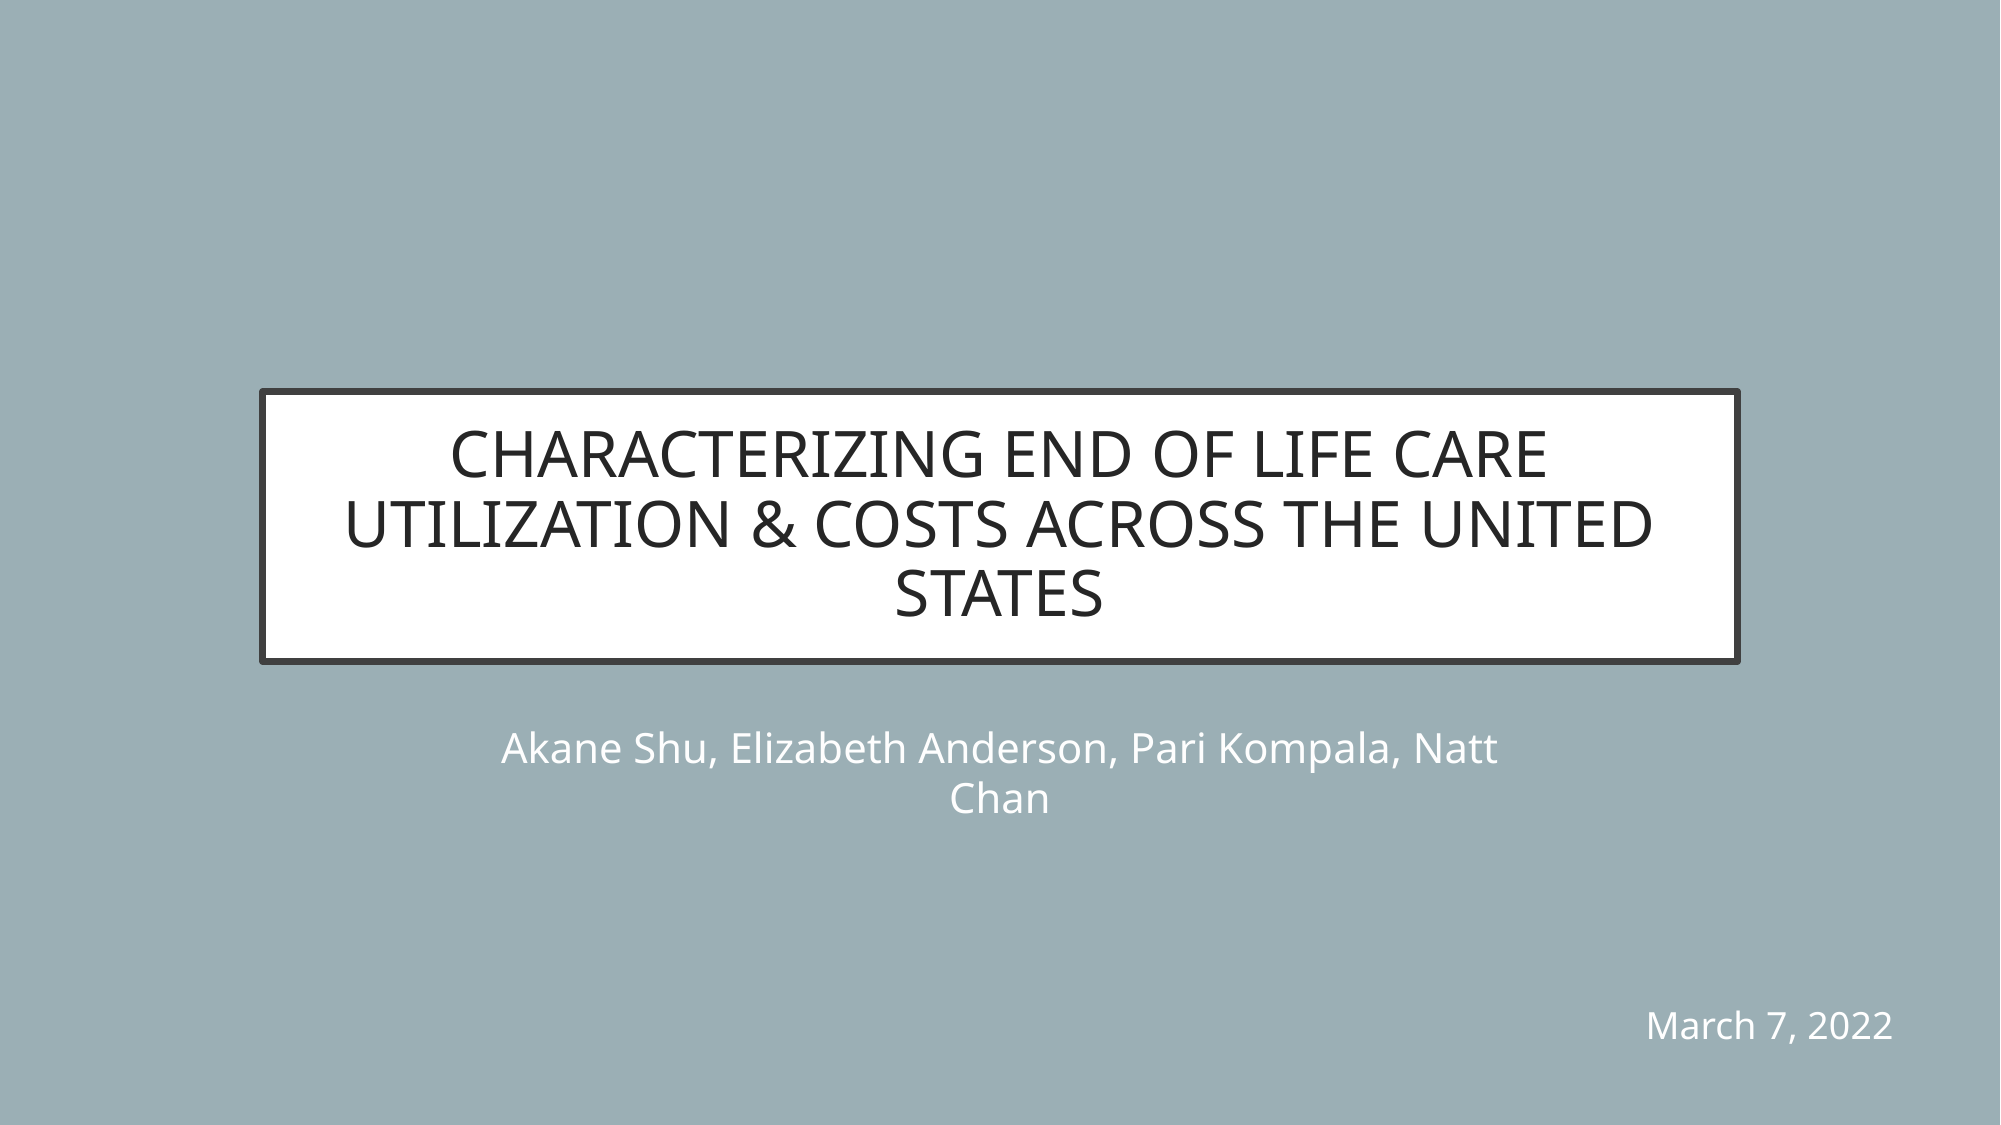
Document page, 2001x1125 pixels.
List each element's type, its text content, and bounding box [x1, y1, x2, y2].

title CHARACTERIZING END OF LIFE CARE UTILIZATION & COSTS ACROSS THE UNITED STATES [259, 388, 1741, 665]
text_box March 7, 2022 [1630, 994, 1913, 1055]
subtitle Akane Shu, Elizabeth Anderson, Pari Kompala, Natt Chan [442, 713, 1558, 918]
